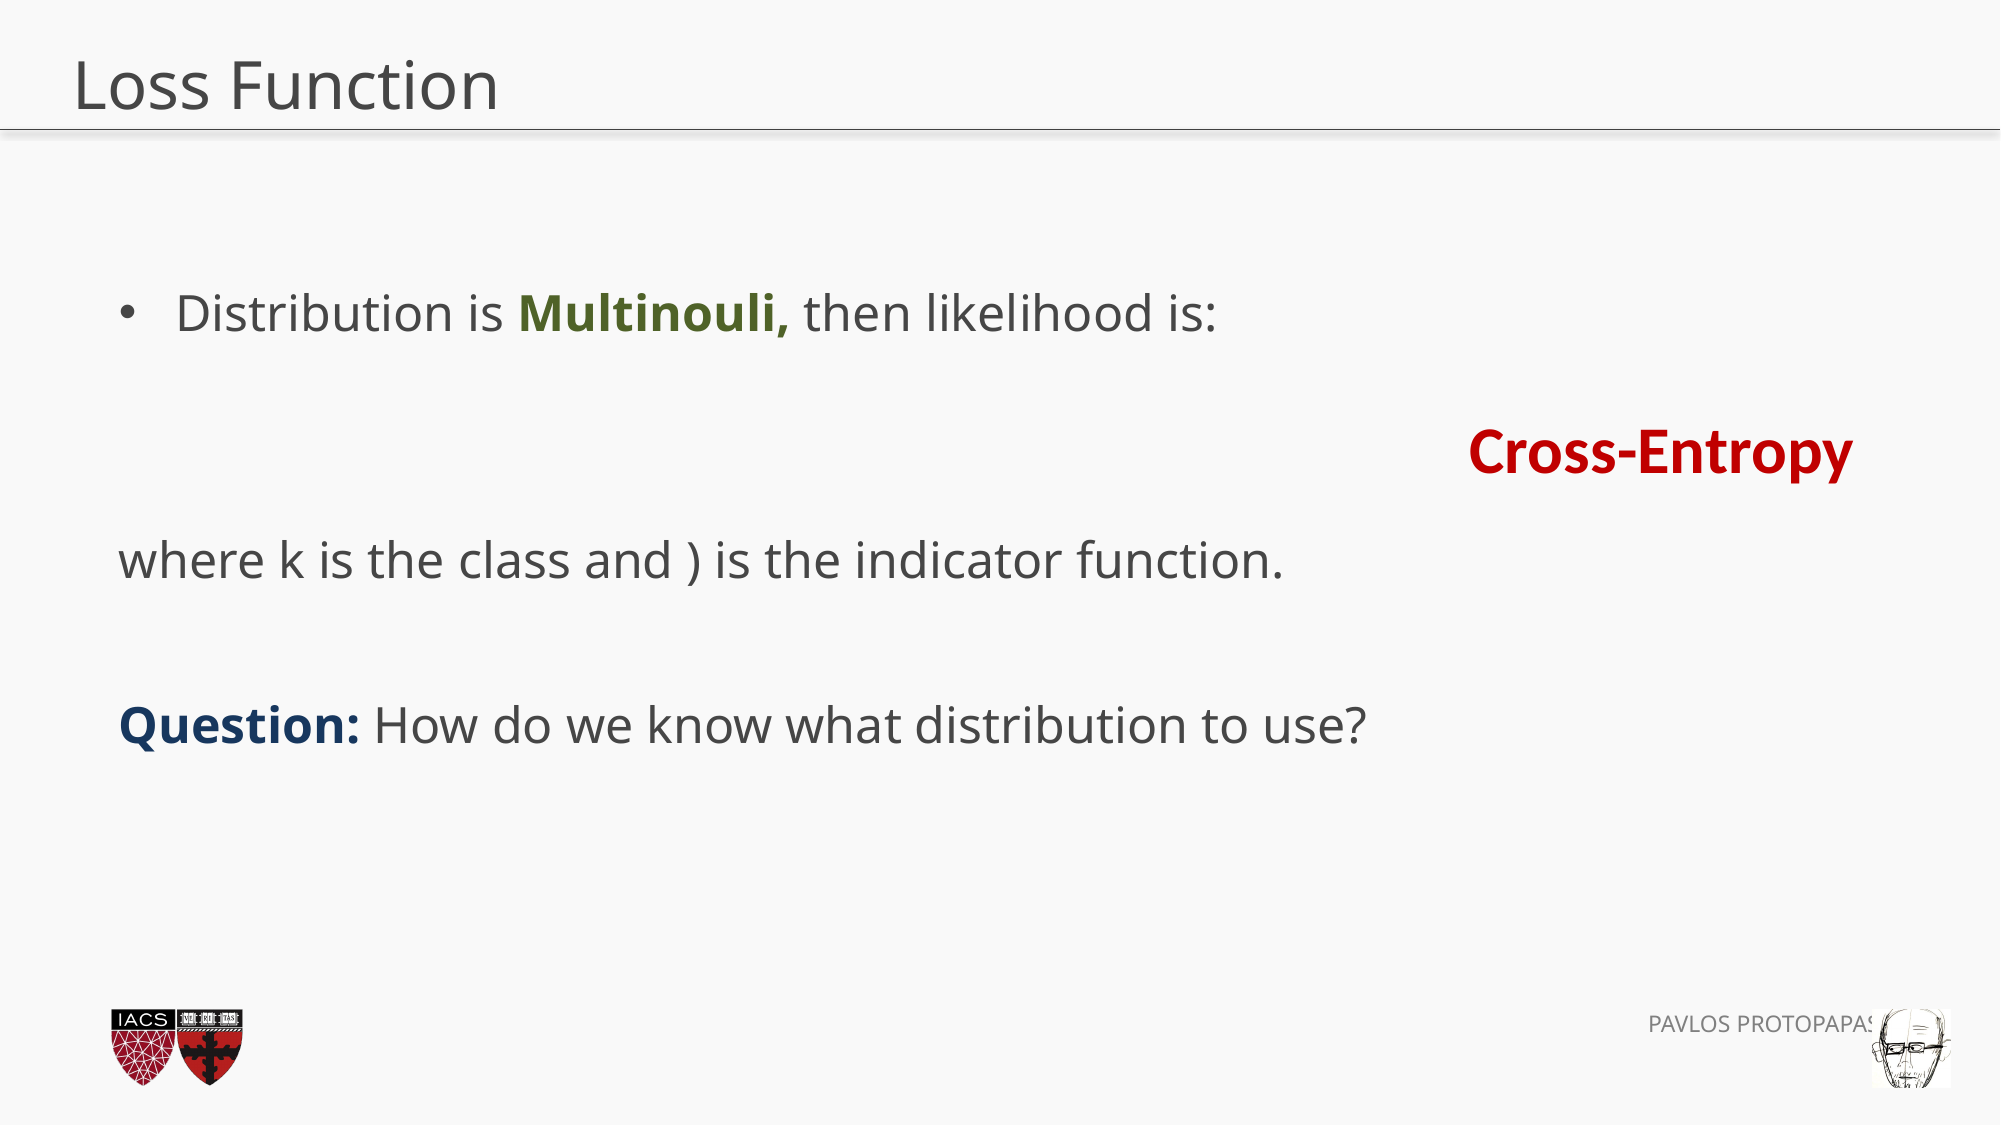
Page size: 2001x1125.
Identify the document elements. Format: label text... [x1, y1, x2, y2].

title Loss Function [57, 35, 1943, 162]
picture [1872, 1009, 1951, 1088]
text_box Cross-Entropy [1454, 399, 1870, 494]
picture [109, 1009, 243, 1086]
